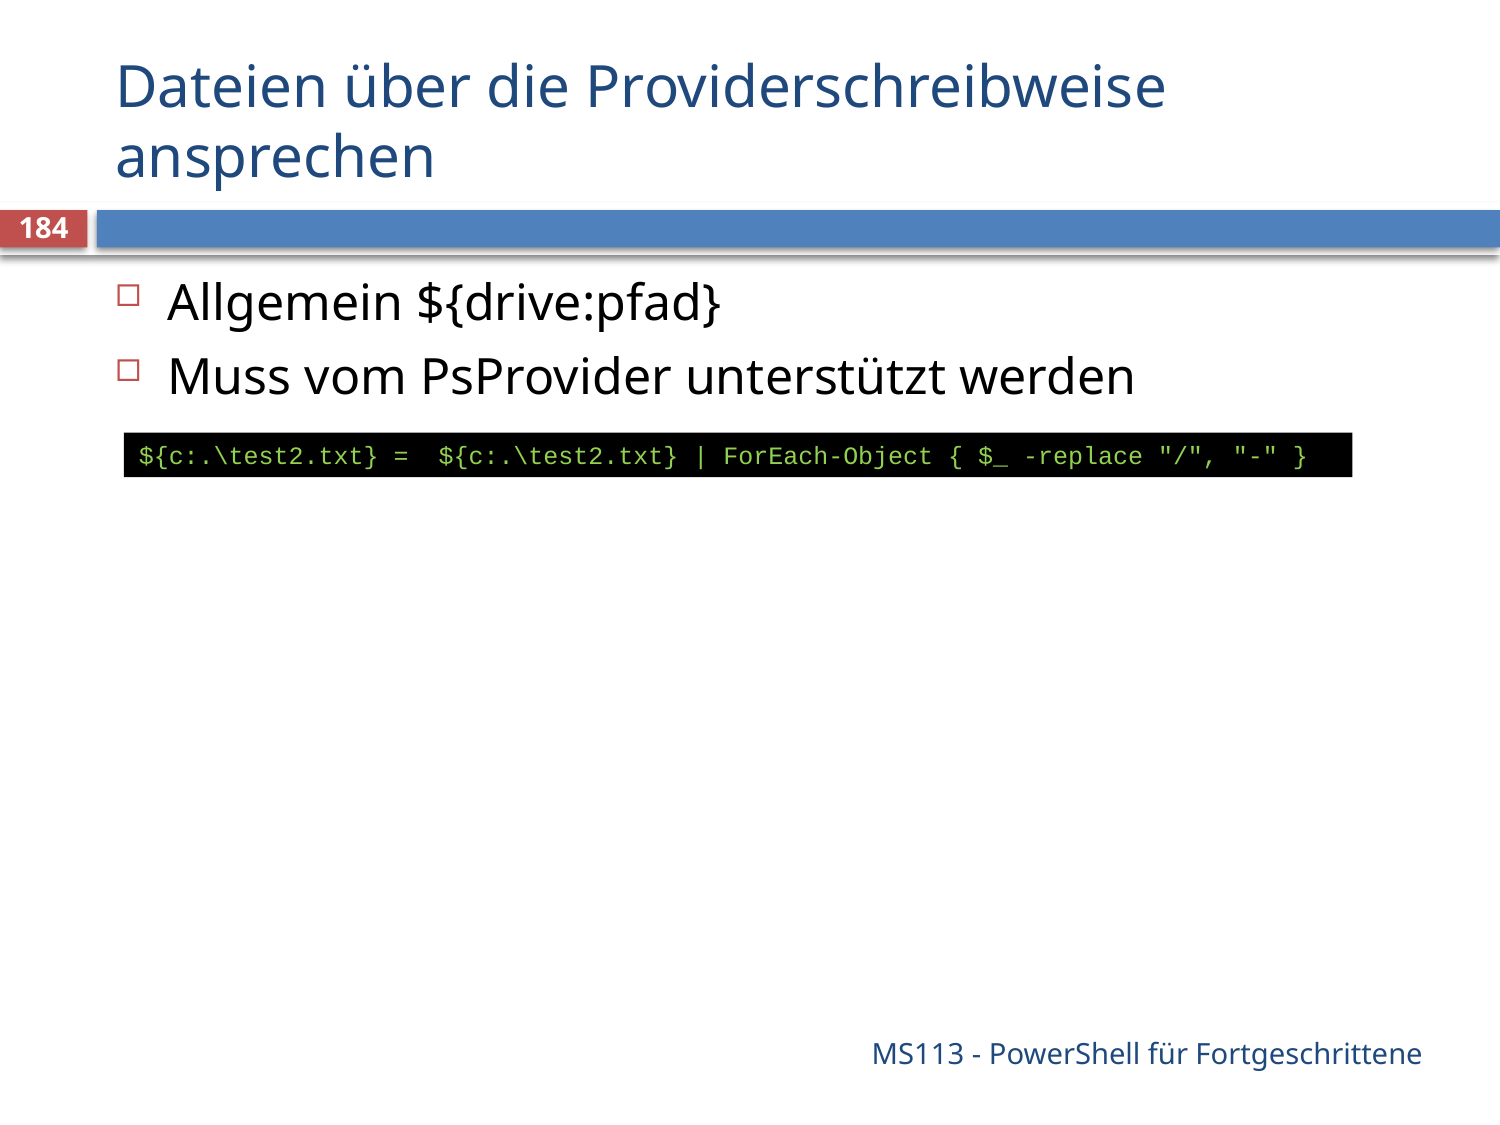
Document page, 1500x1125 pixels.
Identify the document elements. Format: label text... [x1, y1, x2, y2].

title Dateien über die Providerschreibweise ansprechen [100, 37, 1438, 200]
footer MS113 - PowerShell für Fortgeschrittene [99, 1024, 1438, 1085]
text_box ${c:.\test2.txt} = ${c:.\test2.txt} | ForEach-Object { $_ -replace "/", "-" } [123, 432, 1353, 478]
list Allgemein ${drive:pfad} Muss vom PsProvider unterstützt werden [100, 262, 1438, 1000]
slide_number 184 [0, 208, 88, 249]
